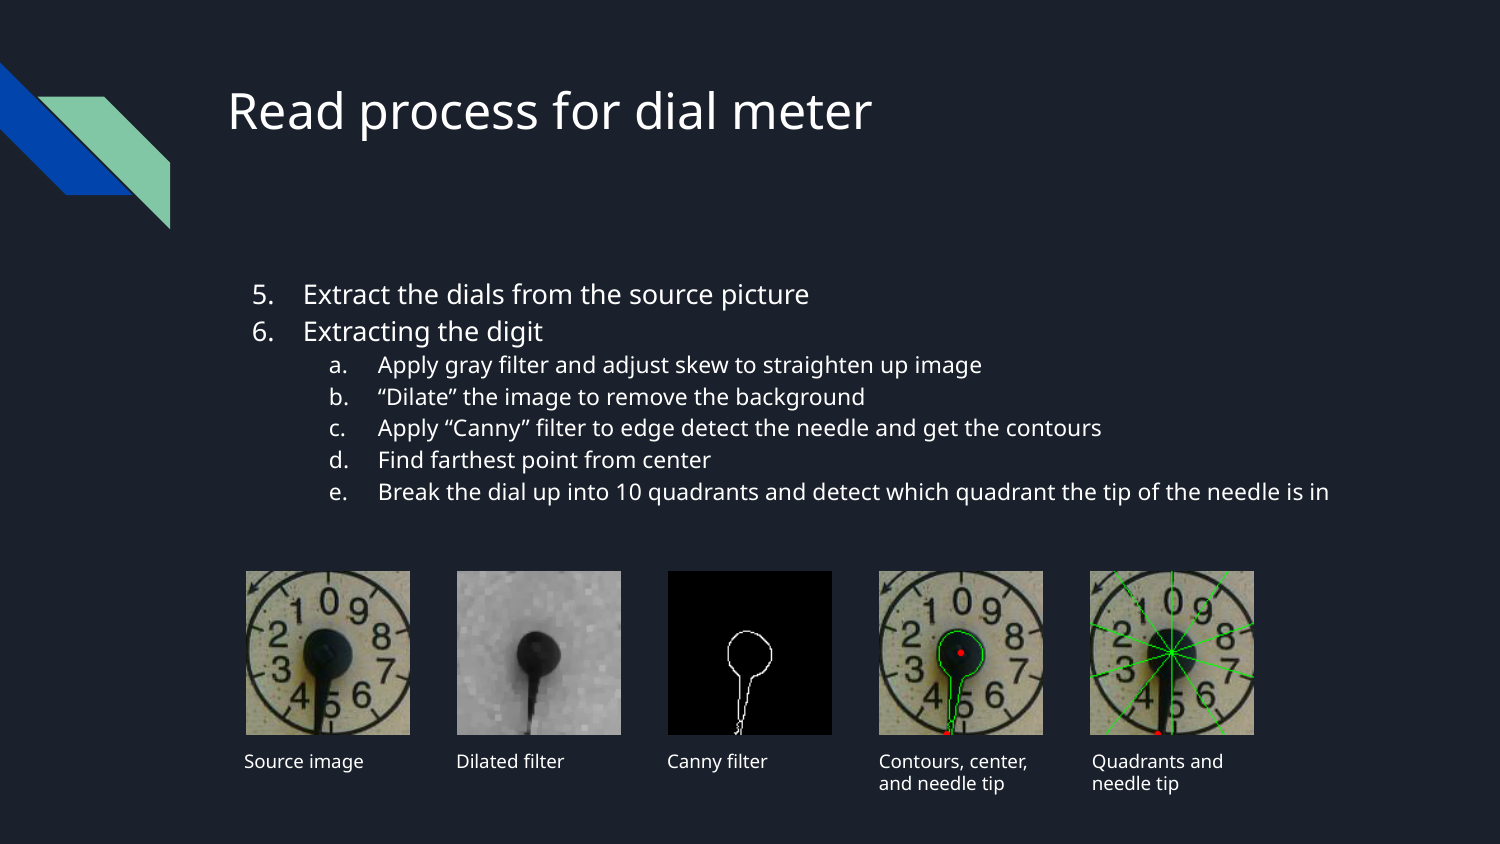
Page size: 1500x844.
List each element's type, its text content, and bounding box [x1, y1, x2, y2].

text_box Dilated filter [441, 734, 609, 786]
title Read process for dial meter [212, 64, 1368, 215]
picture [879, 571, 1043, 735]
text_box Canny filter [652, 734, 820, 786]
picture [668, 571, 832, 735]
text_box Contours, center, and needle tip [864, 734, 1057, 786]
text_box Source image [229, 734, 397, 786]
text_box Quadrants and needle tip [1076, 734, 1244, 786]
picture [246, 571, 410, 735]
picture [457, 571, 621, 735]
picture [1090, 571, 1254, 735]
list Extract the dials from the source picture Extracting the digit Apply gray filter and adjust skew to straighten up image “Dilate” the image to remove the background Apply “Canny” filter to edge detect the needle and get the contours Find farthest point from center Break the dial up into 10 quadrants and detect which quadrant the tip of the needle is in [212, 257, 1368, 735]
